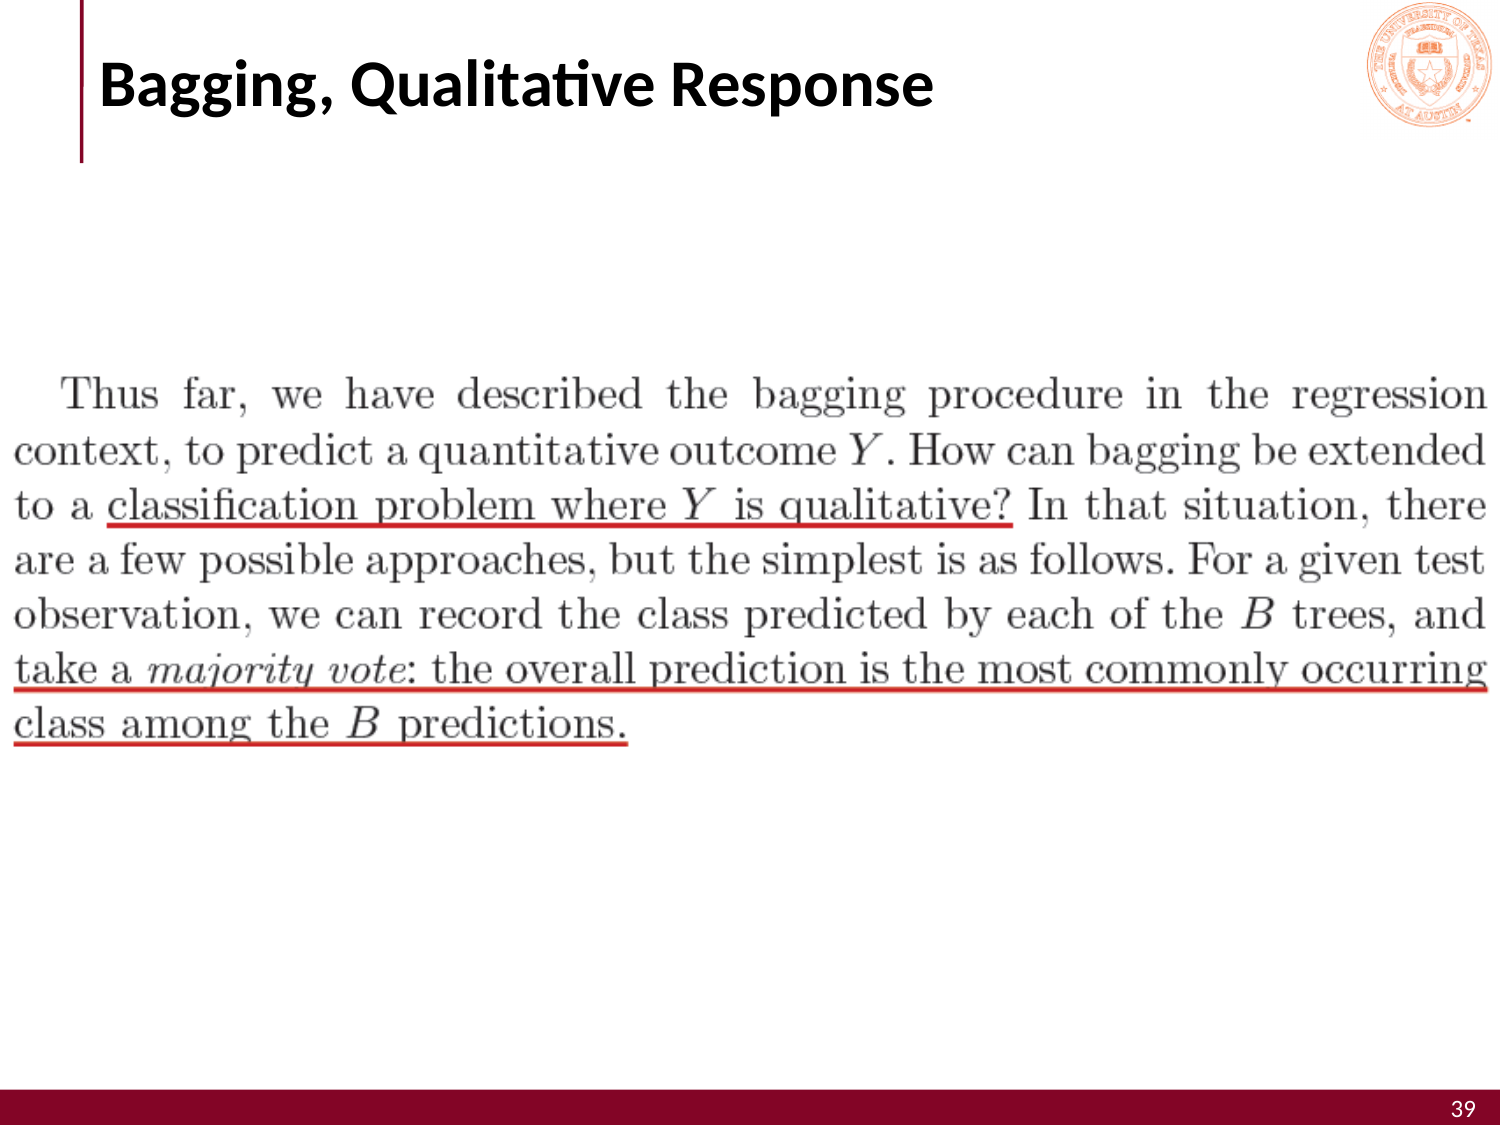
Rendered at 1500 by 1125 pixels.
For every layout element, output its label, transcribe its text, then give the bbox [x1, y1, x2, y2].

title Bagging, Qualitative Response [84, 37, 1380, 122]
picture [0, 370, 1500, 754]
slide_number 39 [1141, 1077, 1492, 1125]
picture [1360, 0, 1498, 140]
